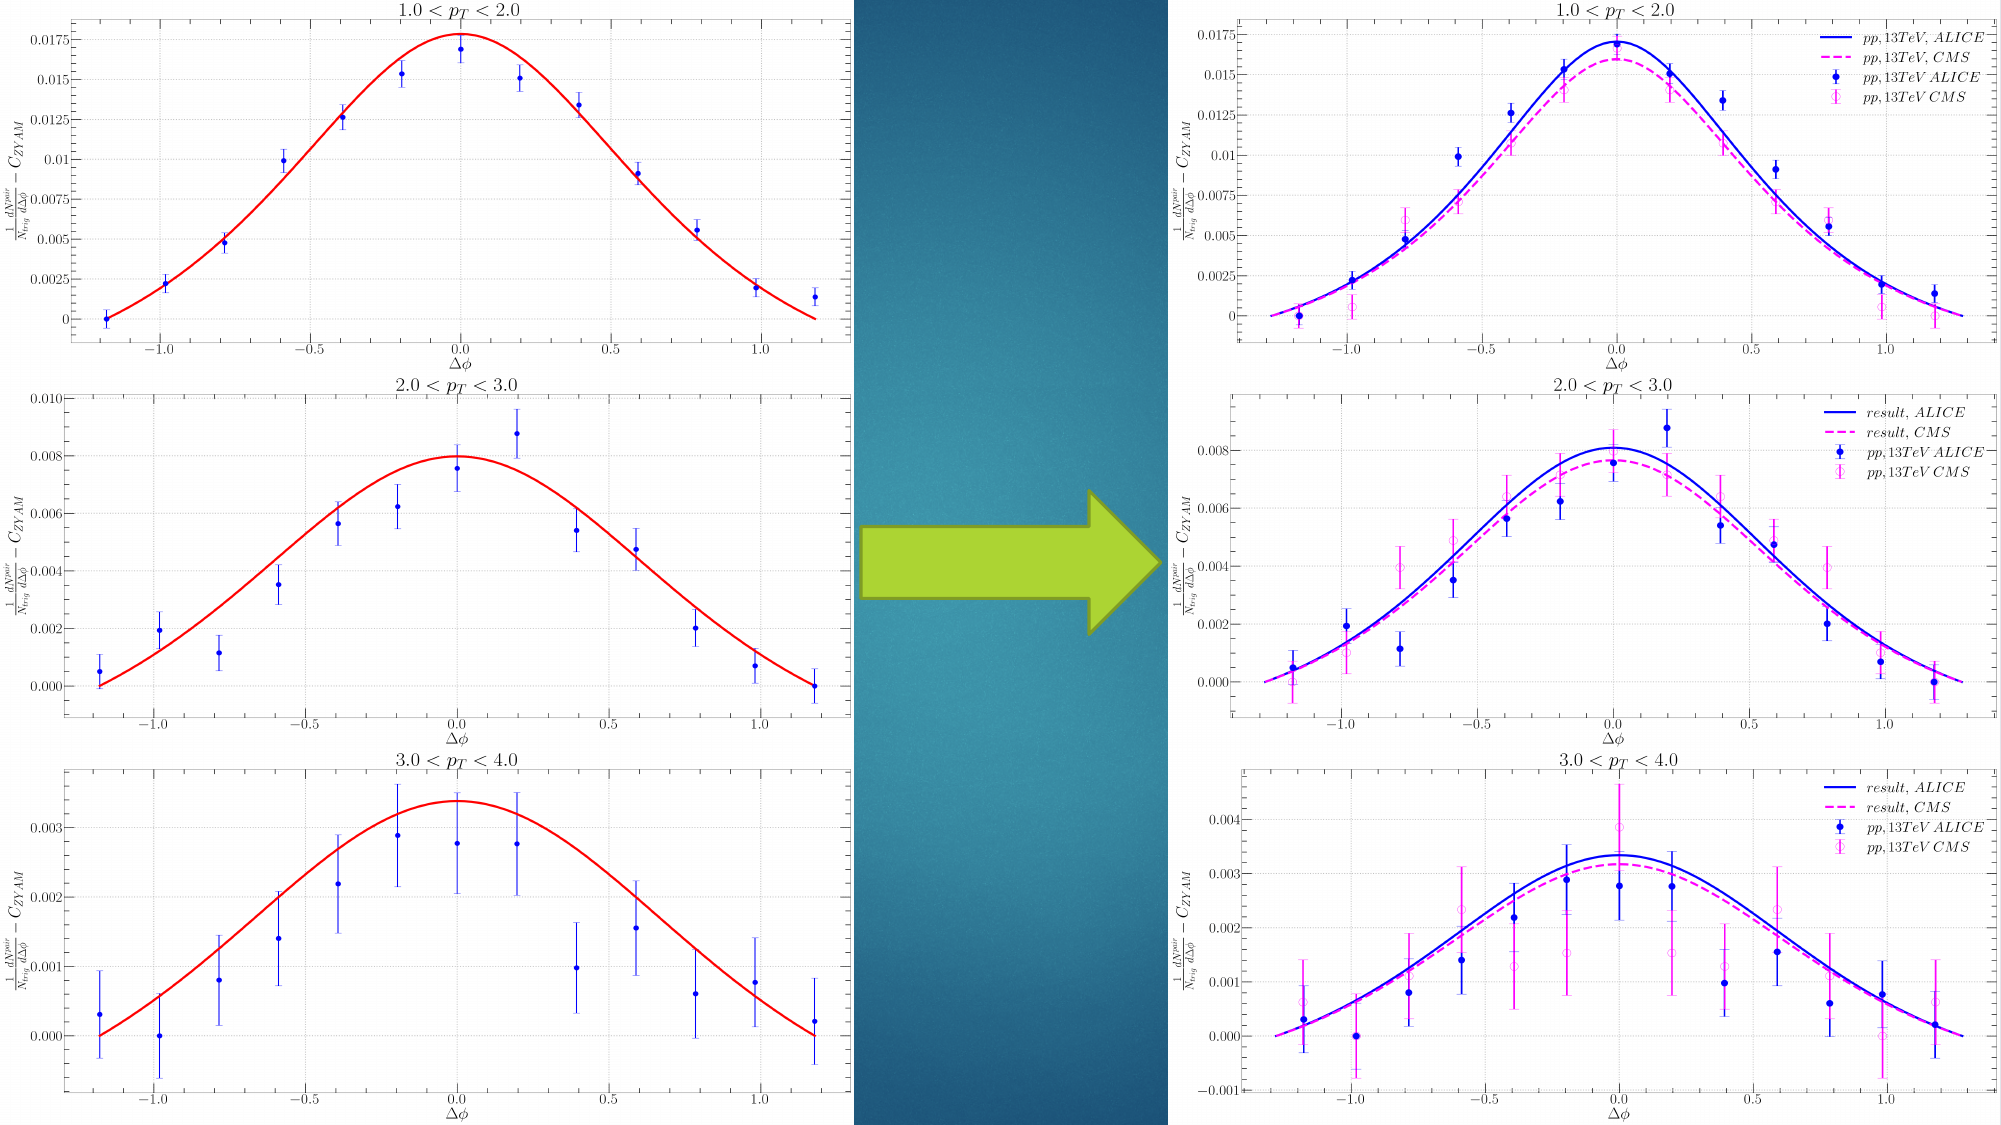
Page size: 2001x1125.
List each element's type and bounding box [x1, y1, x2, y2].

text_box [859, 489, 1162, 636]
text_box [1168, 0, 2000, 1125]
text_box [0, 0, 854, 1125]
